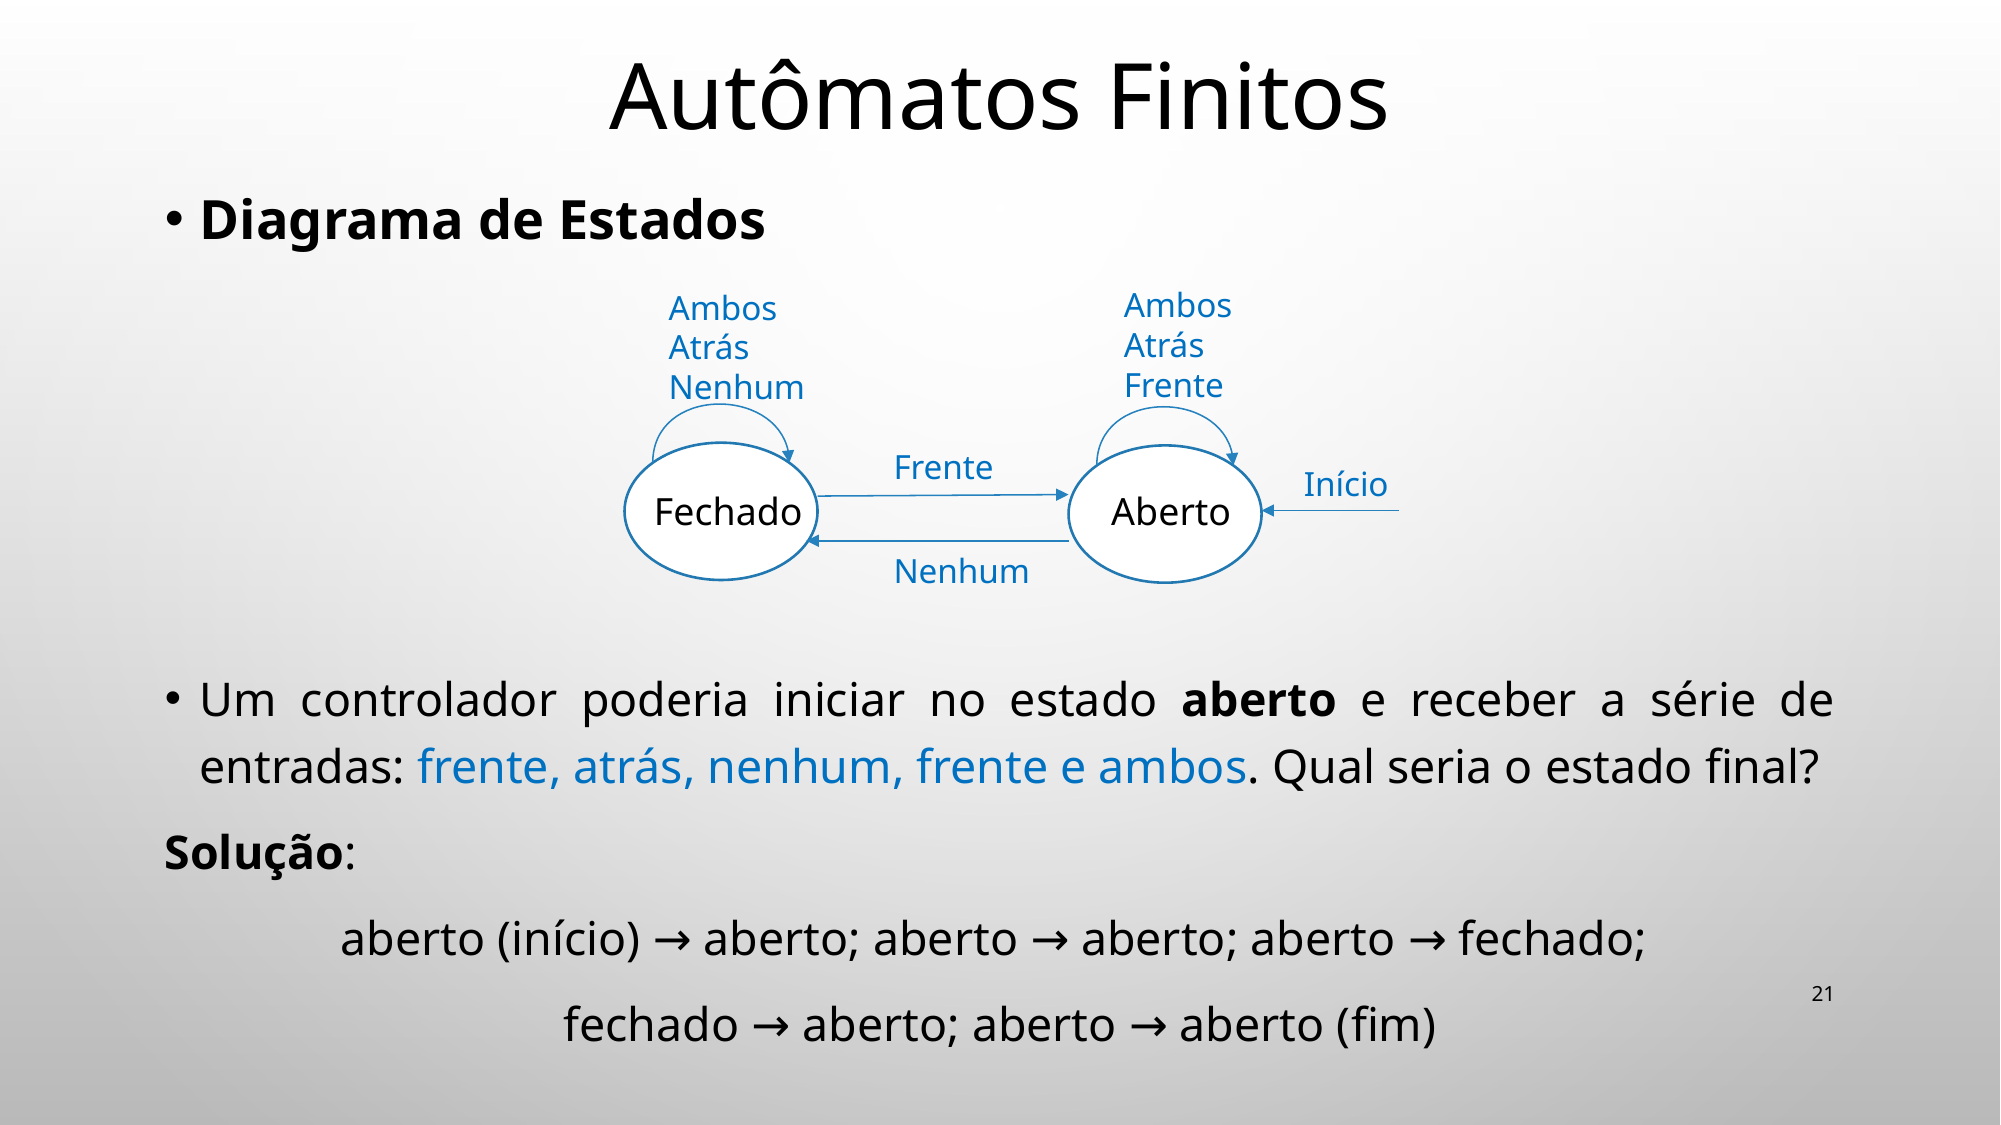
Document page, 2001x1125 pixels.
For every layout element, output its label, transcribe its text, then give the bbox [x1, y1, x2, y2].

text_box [1164, 396, 1168, 534]
text_box Ambos Atrás Nenhum [653, 279, 846, 414]
text_box Aberto [1168, 480, 1288, 540]
picture [0, 0, 2000, 1125]
text_box Fe [1067, 444, 1256, 584]
text_box Fechado [639, 480, 831, 540]
text_box Frente [878, 439, 1071, 494]
text_box Fe [623, 441, 808, 582]
title Autômatos Finitos [149, 34, 1851, 165]
text_box Nenhum [878, 543, 1071, 598]
slide_number 21 [1724, 965, 1851, 1025]
text_box Fe [729, 441, 809, 480]
text_box Início [1289, 455, 1481, 511]
list Diagrama de Estados Um controlador poderia iniciar no estado aberto e receber a série de entradas: frente, atrás, nenhum, frente e ambos. Qual seria o estado final? Solução: aberto (início) → aberto; aberto → aberto; aberto → fechado; fechado → aberto; aberto → aberto (ﬁm) [149, 165, 1851, 1091]
text_box Aberto [1096, 480, 1164, 540]
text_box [720, 394, 724, 532]
text_box Ambos Atrás Frente [1108, 277, 1301, 412]
